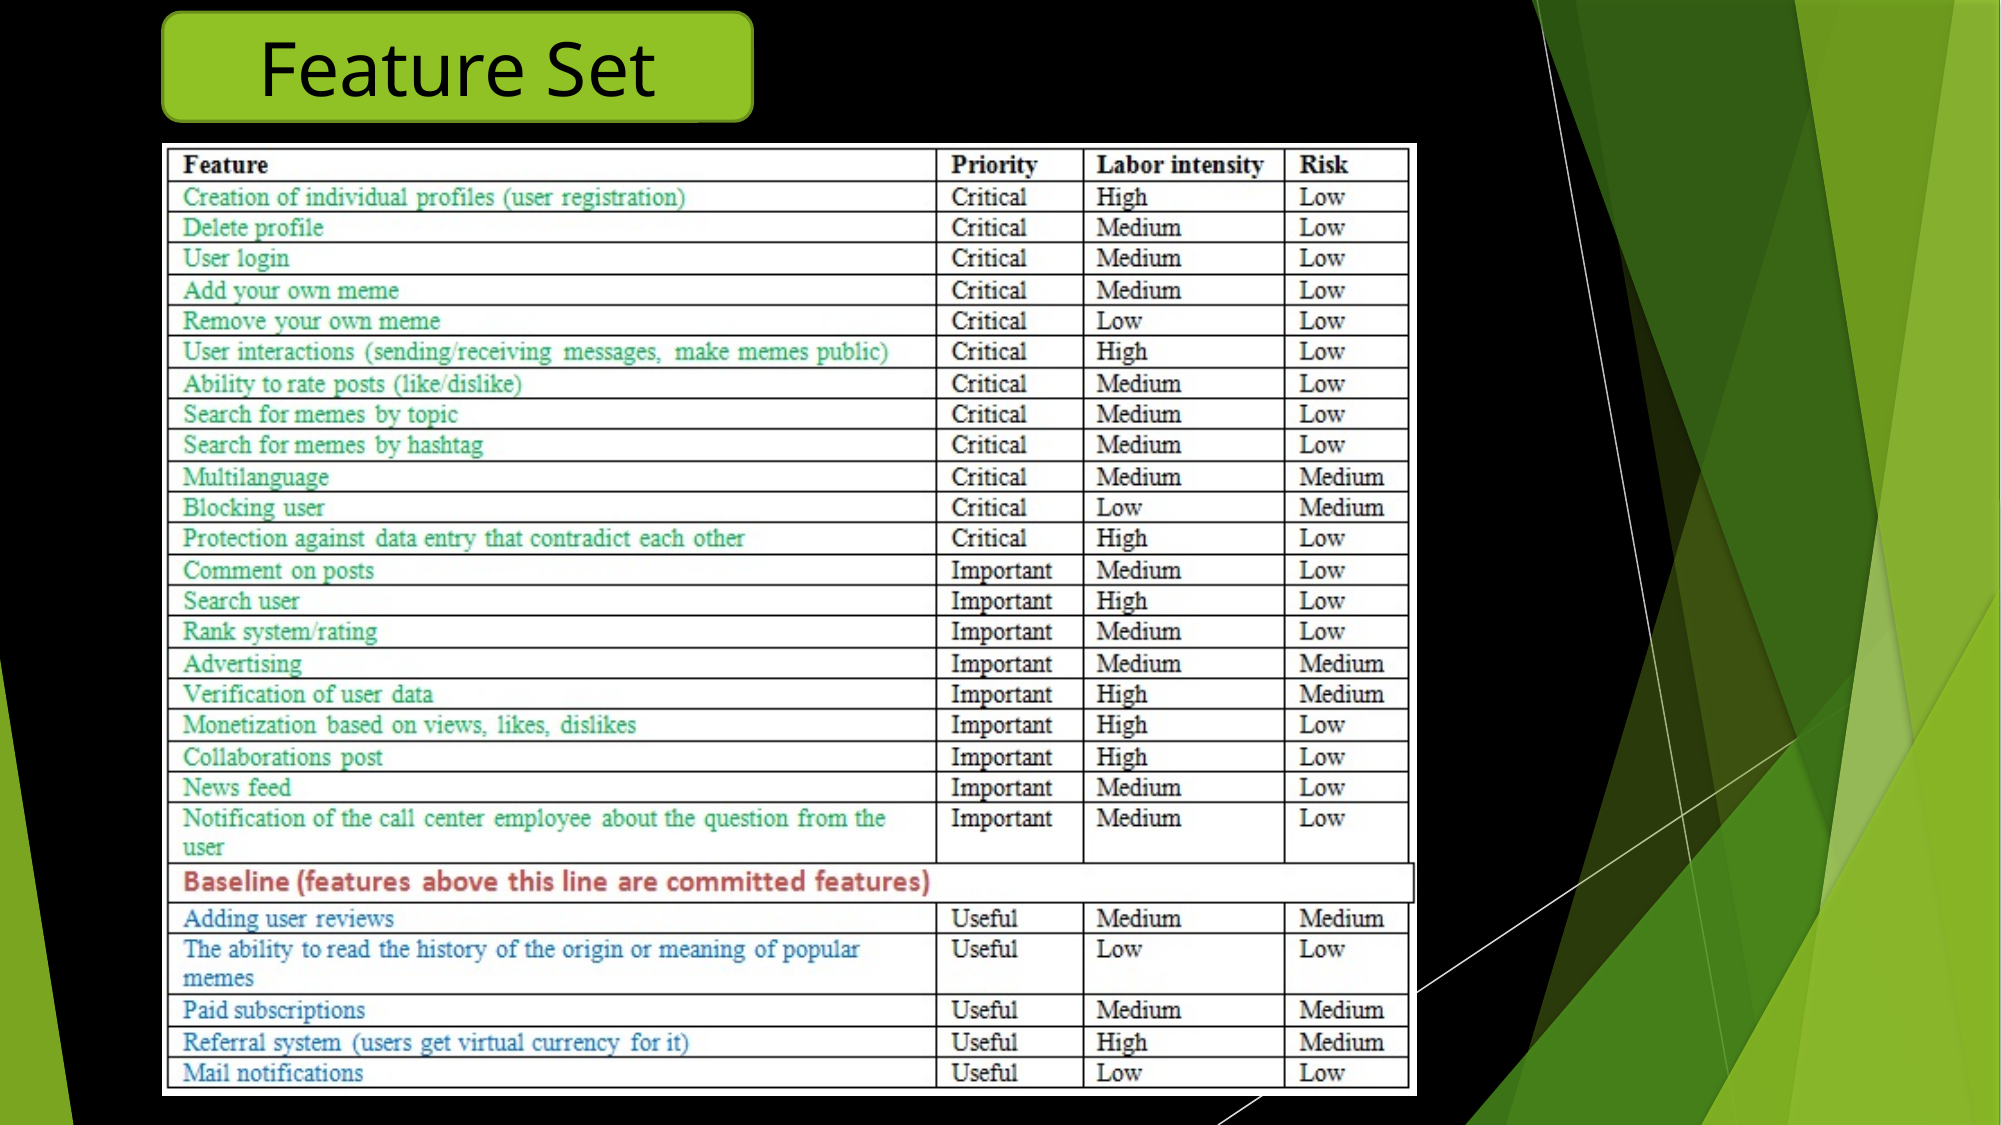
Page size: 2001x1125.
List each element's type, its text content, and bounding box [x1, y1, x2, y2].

text_box Feature Set [161, 10, 755, 123]
picture [162, 142, 1417, 1097]
